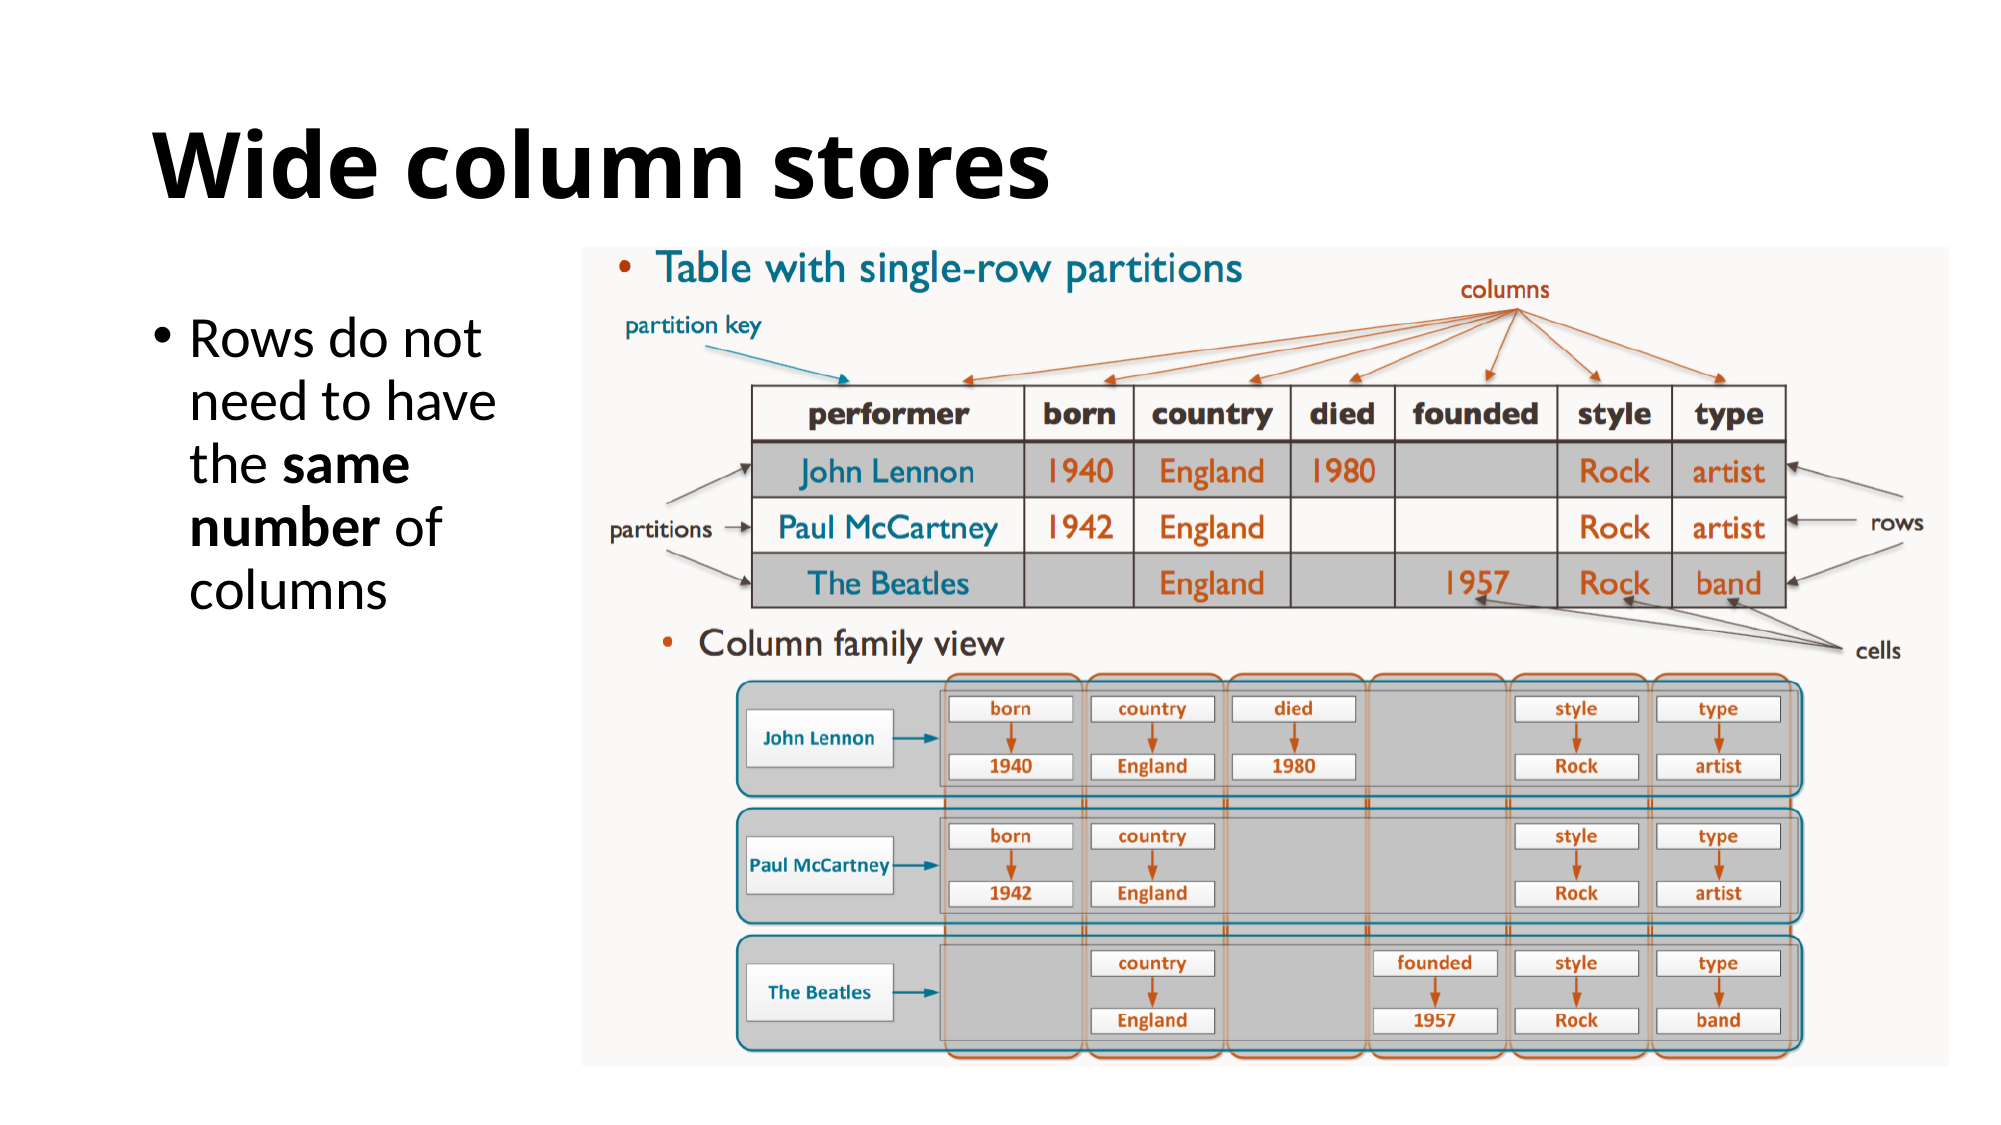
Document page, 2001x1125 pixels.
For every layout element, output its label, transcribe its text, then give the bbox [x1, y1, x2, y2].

title Wide column stores [137, 59, 1863, 278]
list Rows do not need to have the same number of columns [137, 299, 571, 1014]
picture [571, 247, 1950, 1066]
